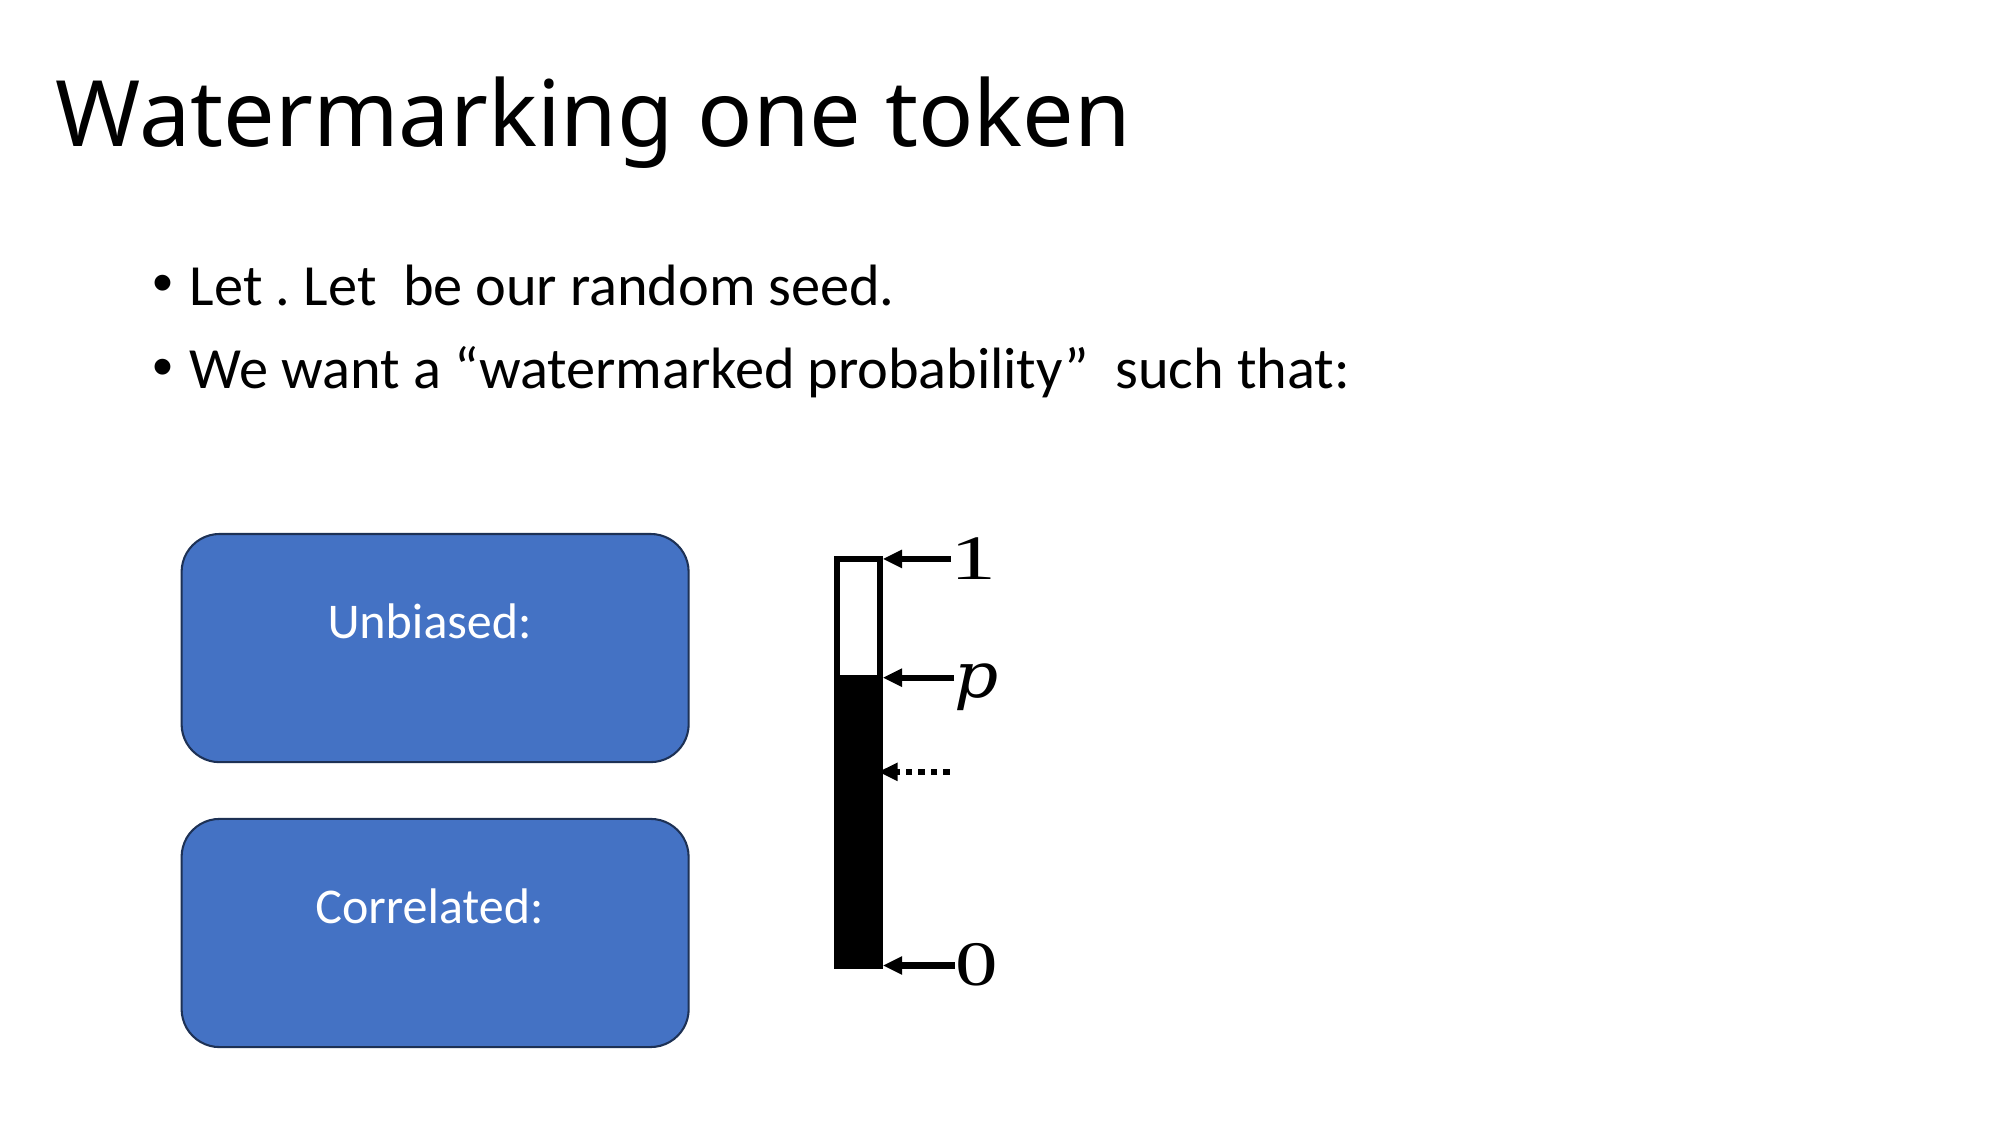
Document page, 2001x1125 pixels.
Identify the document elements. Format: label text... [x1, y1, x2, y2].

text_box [837, 523, 1002, 1001]
title Watermarking one token [40, 7, 1766, 226]
